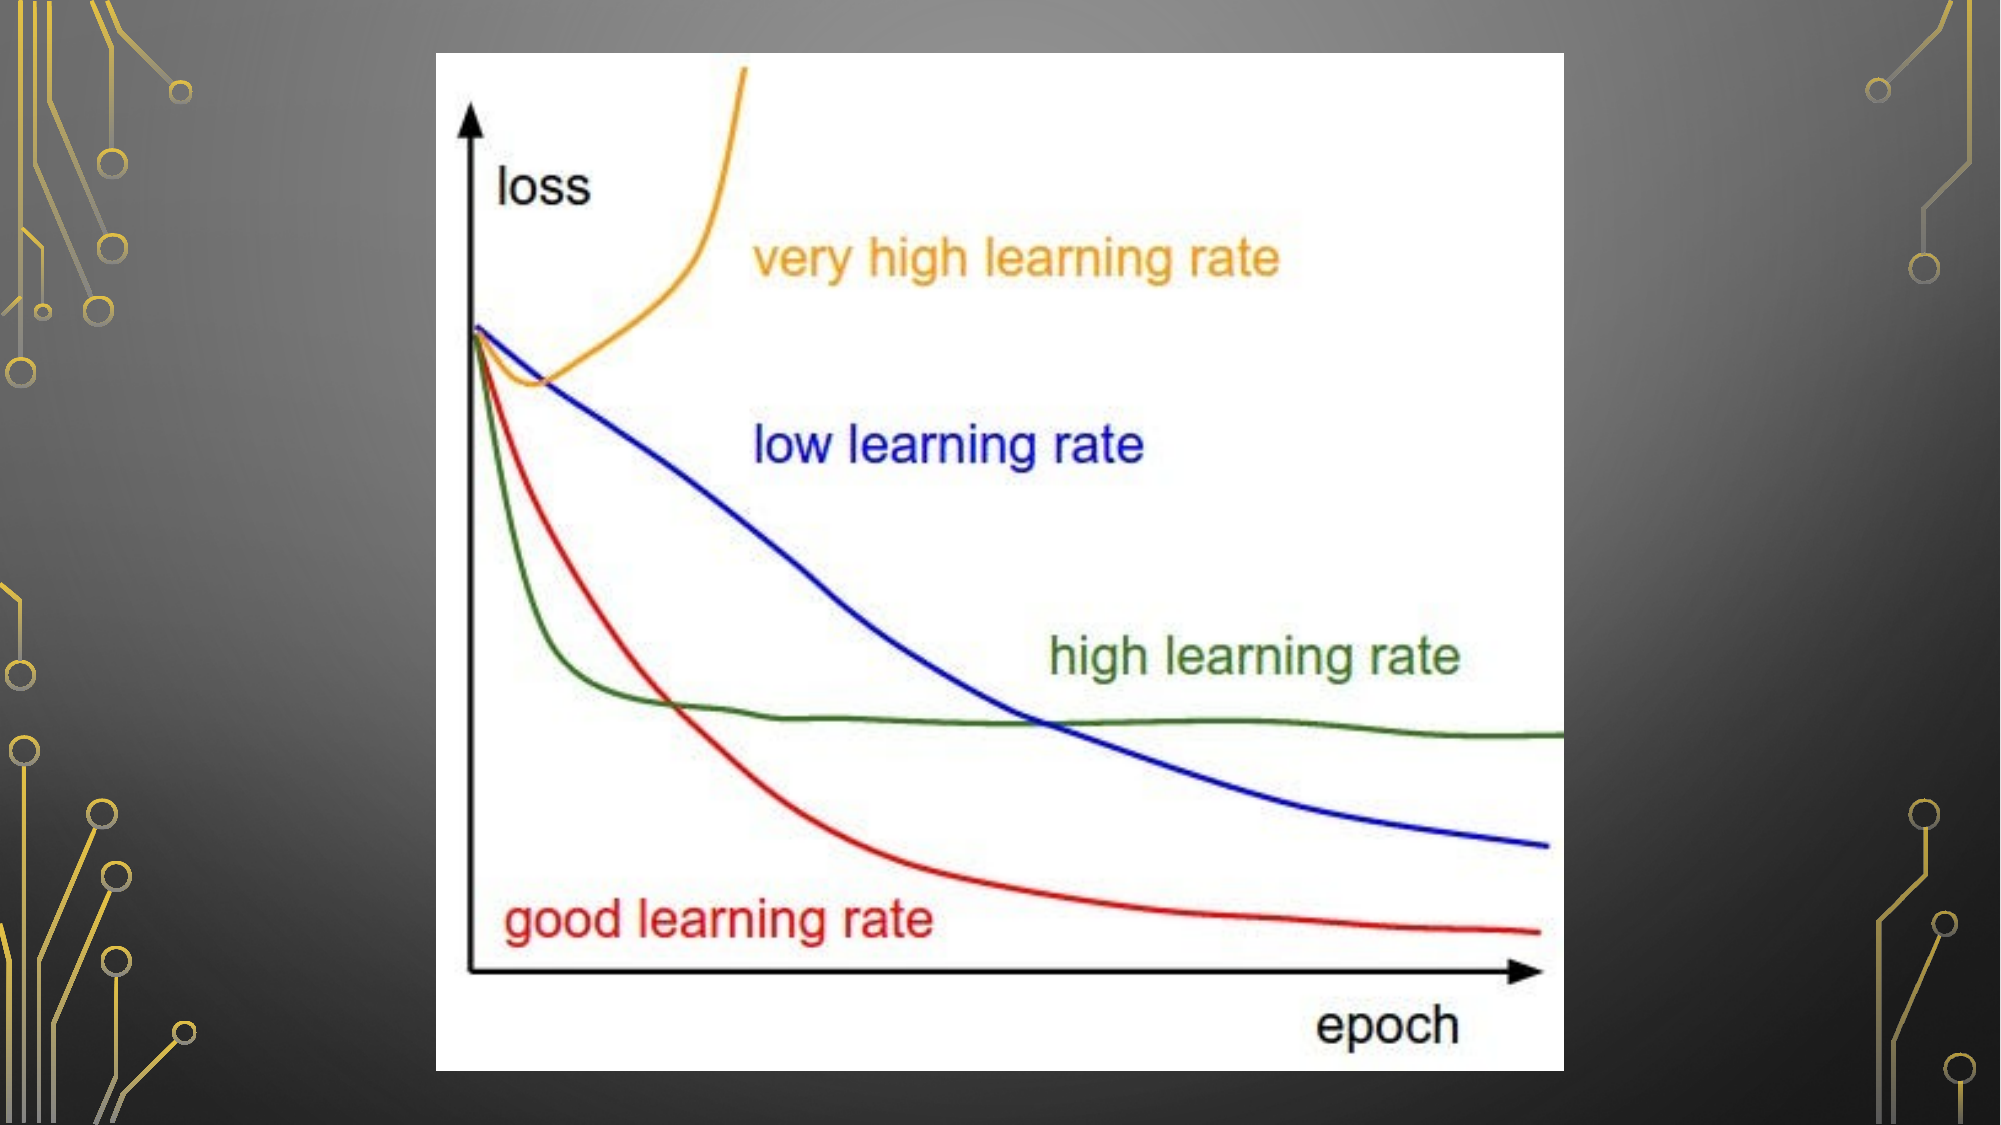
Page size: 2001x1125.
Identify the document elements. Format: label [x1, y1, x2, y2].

picture [435, 53, 1565, 1072]
